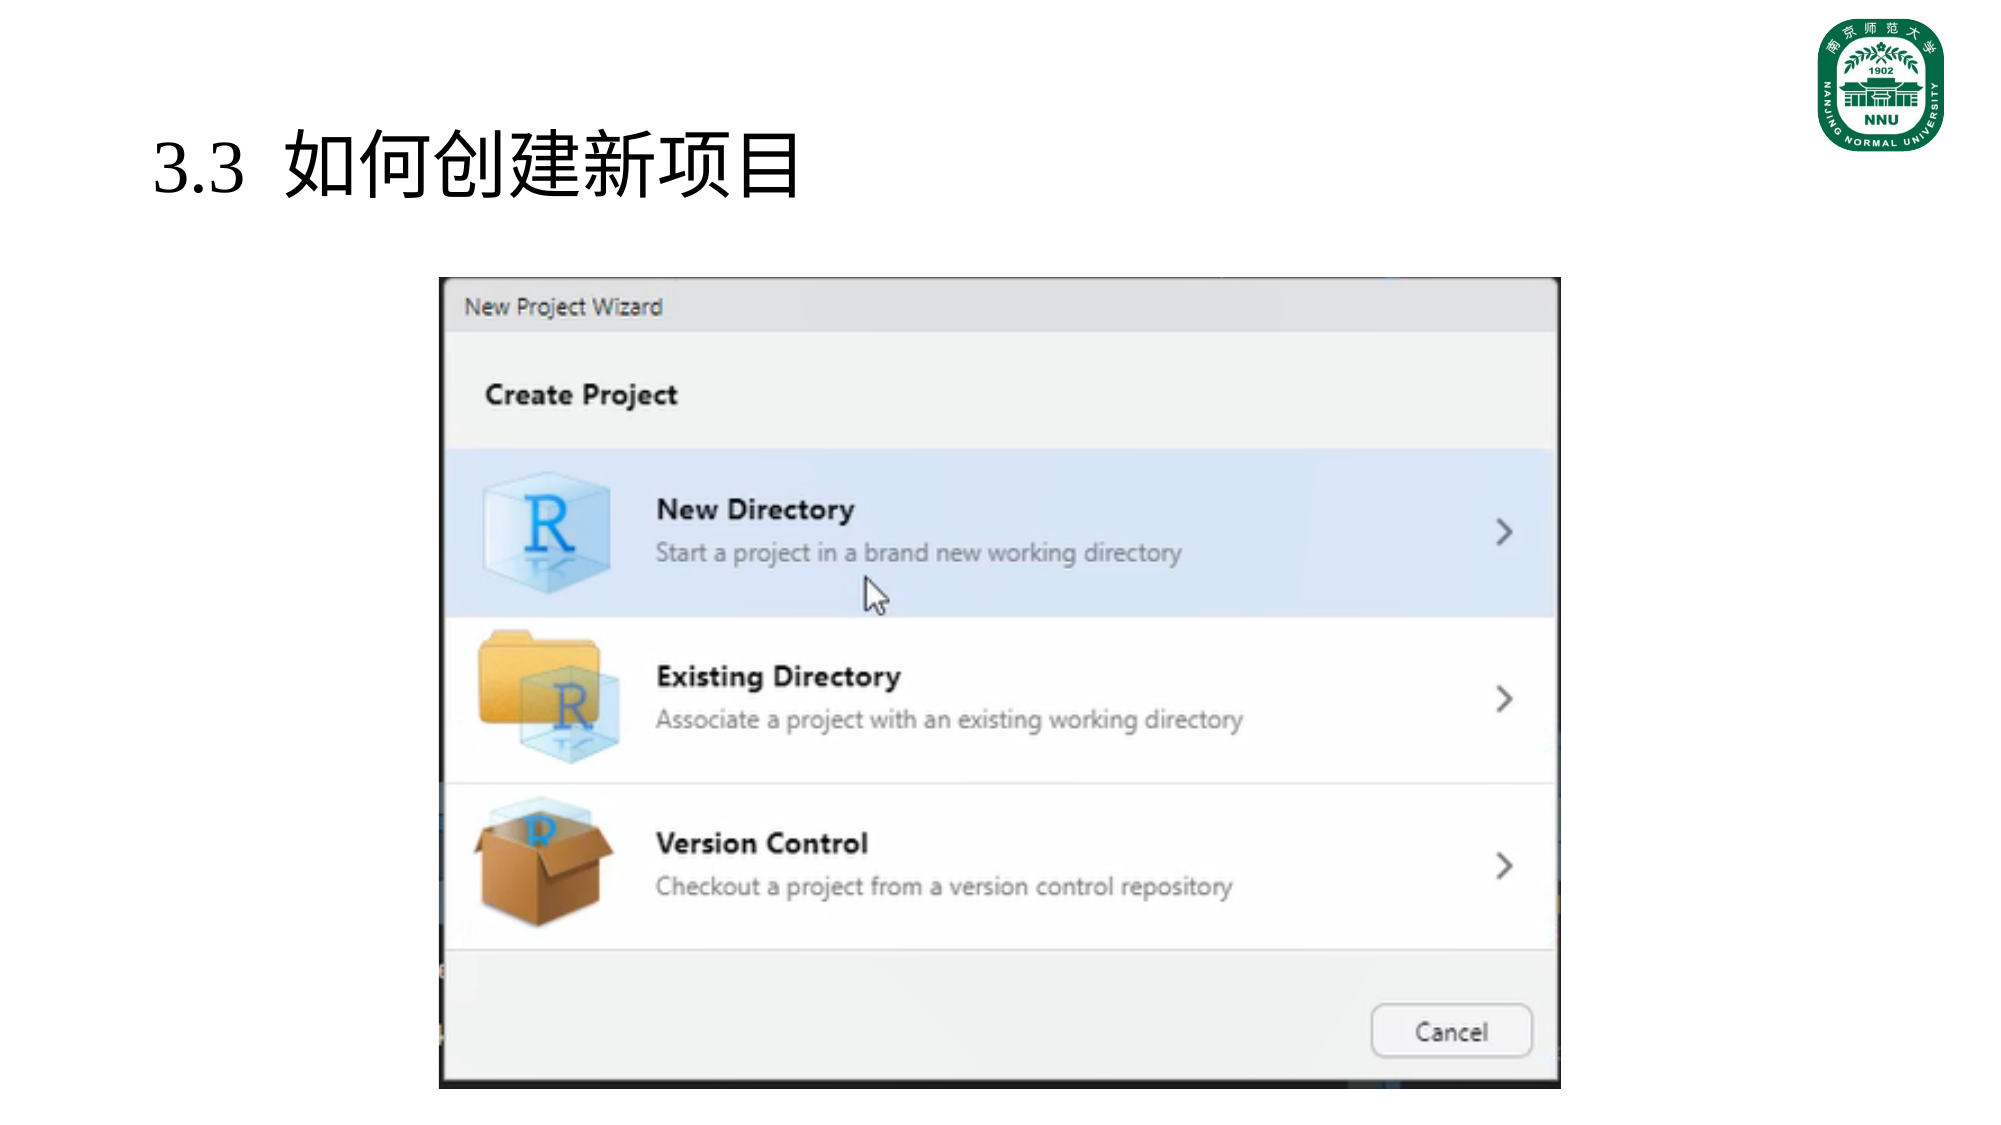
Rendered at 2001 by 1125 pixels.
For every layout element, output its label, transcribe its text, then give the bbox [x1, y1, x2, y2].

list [438, 277, 1561, 1089]
title 3.3 如何创建新项目 [137, 59, 1863, 278]
picture [1817, 18, 1944, 152]
